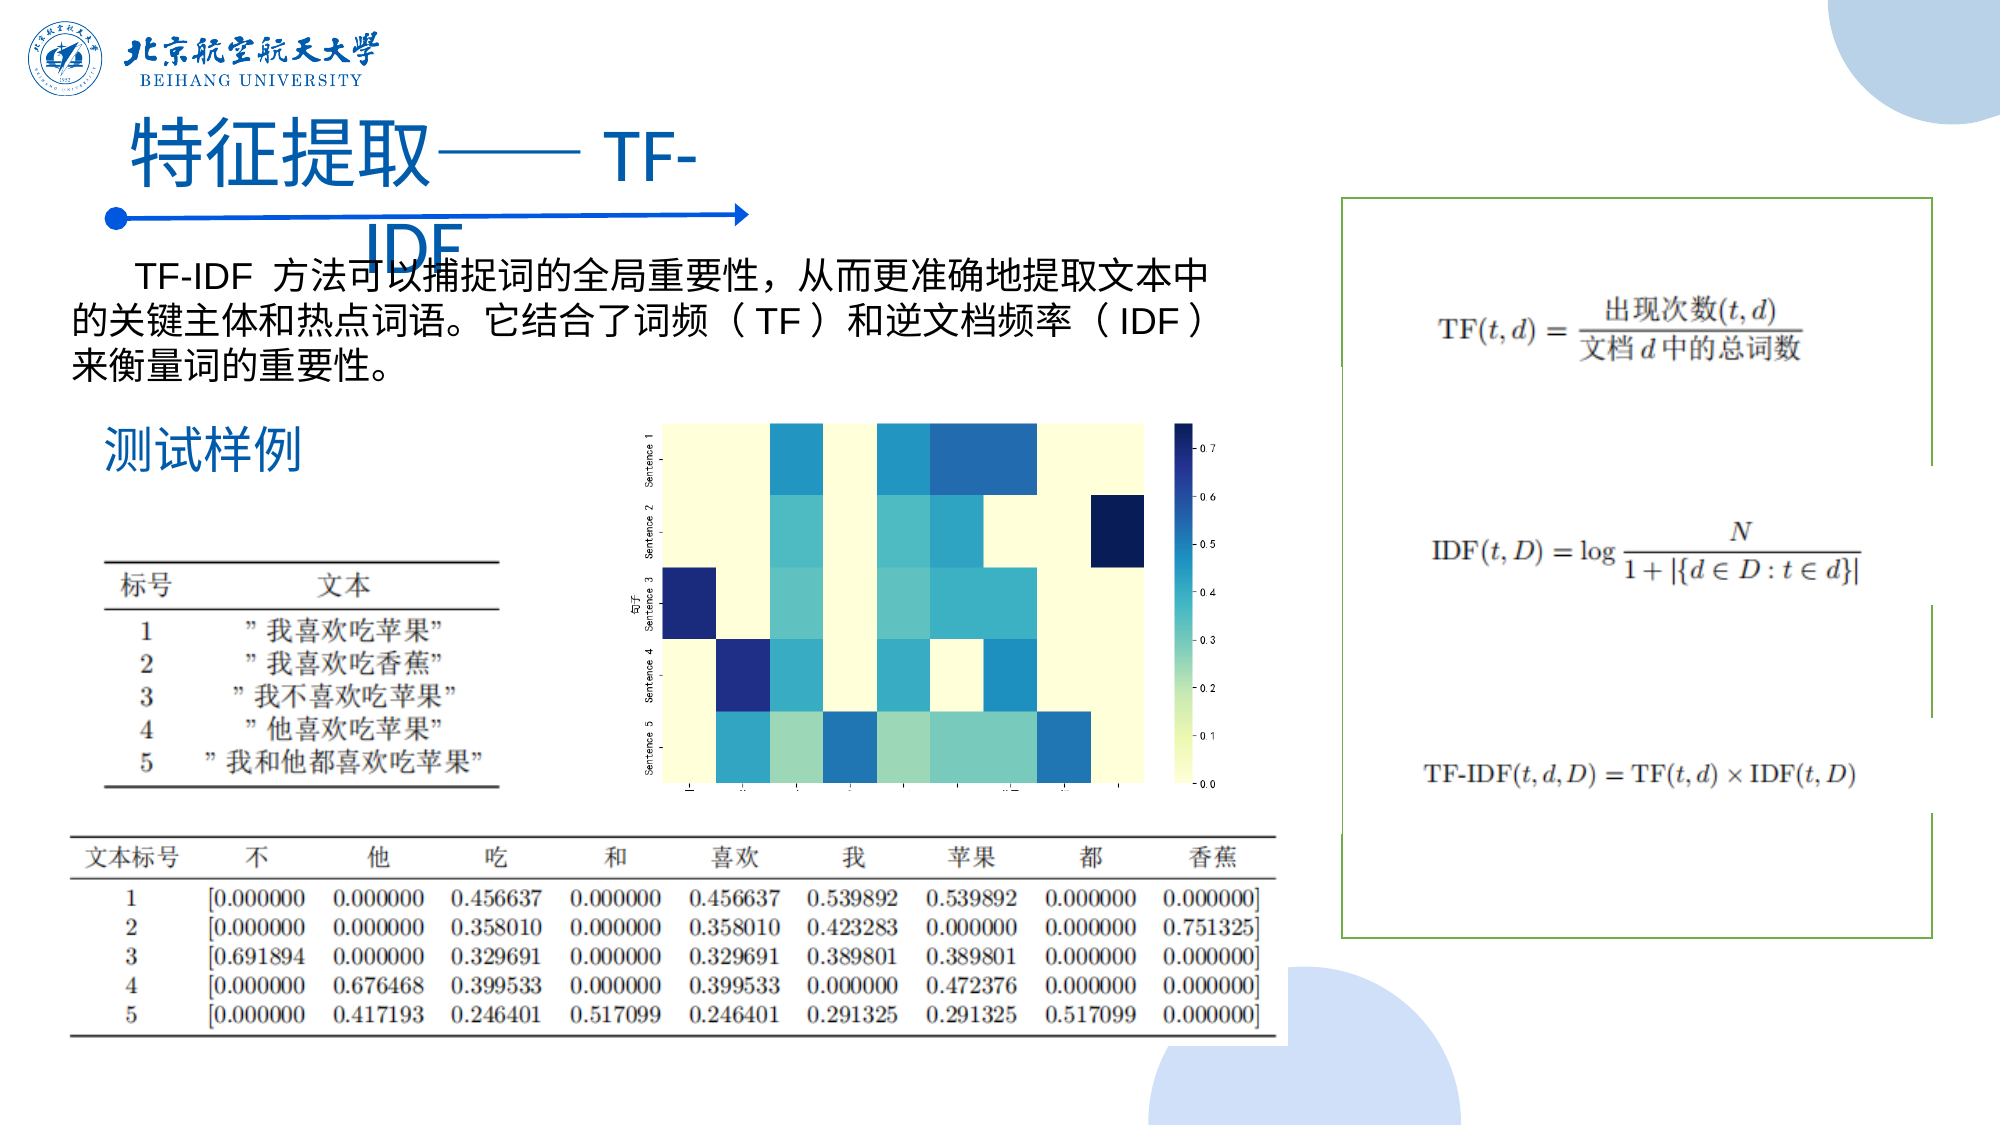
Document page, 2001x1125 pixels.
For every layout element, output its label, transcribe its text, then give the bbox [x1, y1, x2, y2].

picture [48, 367, 1342, 1046]
text_box TF-IDF 方法可以捕捉词的全局重要性，从而更准确地提取文本中的关键主体和热点词语。它结合了词频（TF）和逆文档频率（IDF）来衡量词的重要性。 [56, 244, 1259, 395]
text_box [1148, 966, 1461, 1125]
picture [1395, 718, 1933, 813]
text_box 测试样例 [31, 418, 376, 479]
picture [1412, 254, 1894, 396]
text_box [1827, 0, 2000, 125]
text_box 特征提取——TF-IDF [78, 105, 749, 244]
picture [1412, 466, 1933, 605]
text_box [1341, 197, 1933, 939]
picture [28, 21, 379, 96]
